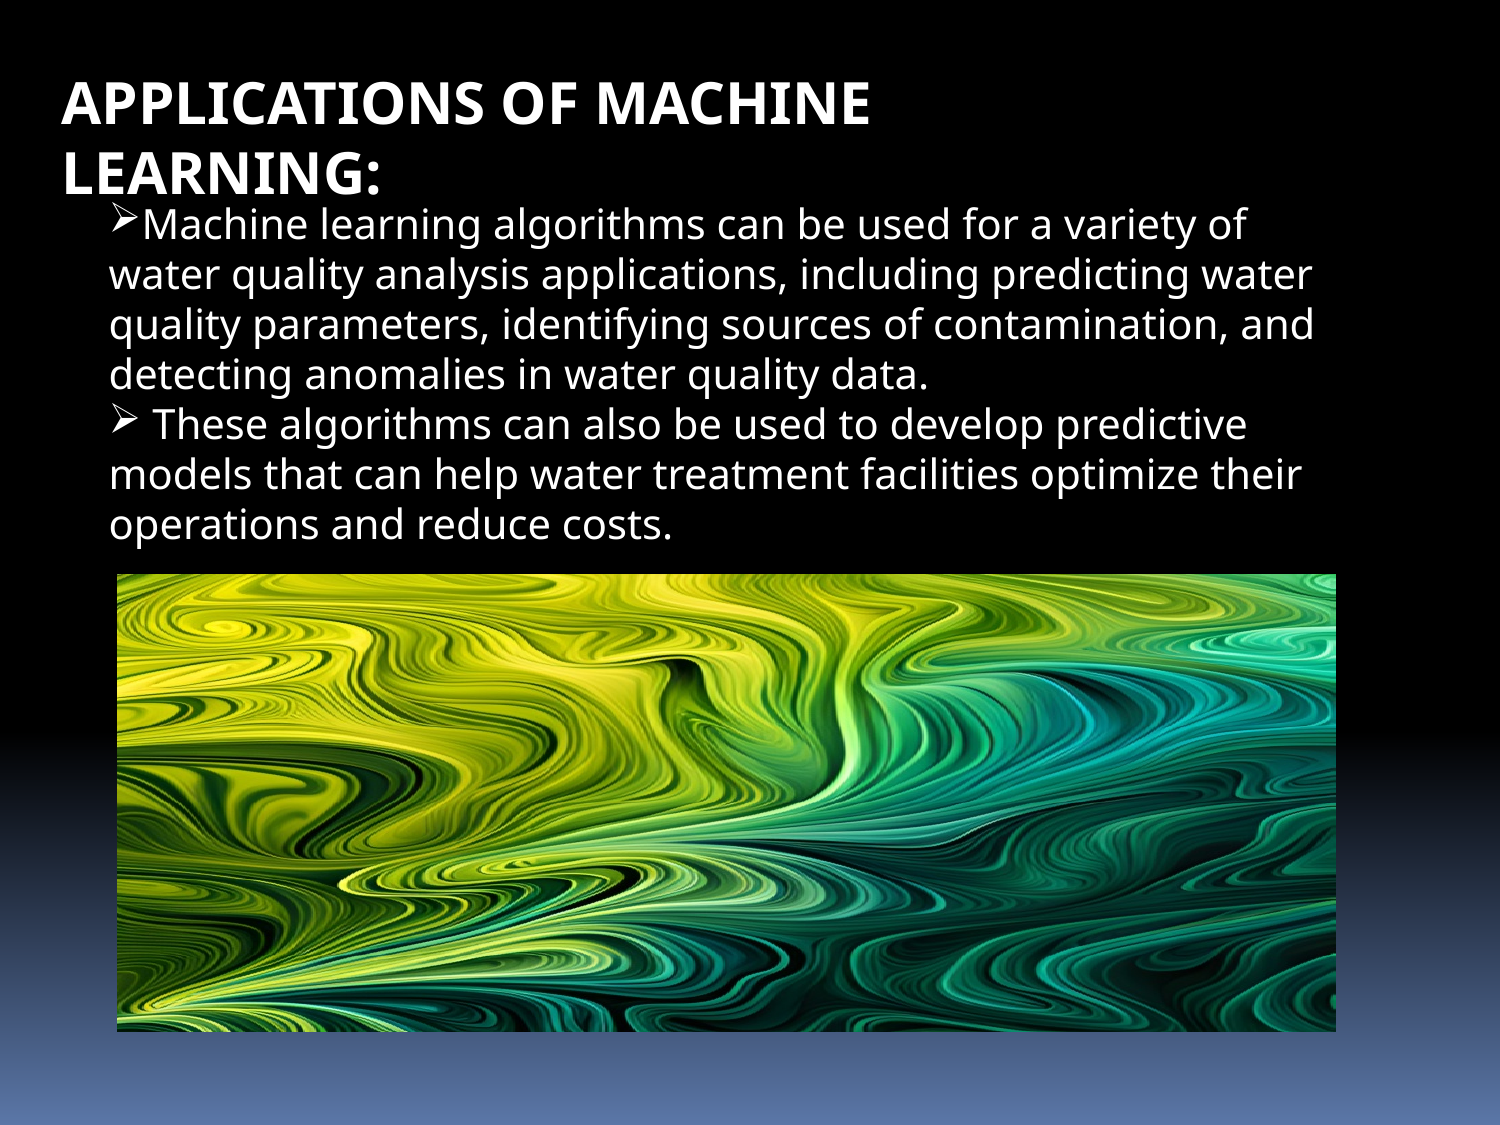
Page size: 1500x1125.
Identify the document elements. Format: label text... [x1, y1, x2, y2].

text_box Machine learning algorithms can be used for a variety of water quality analysis applications, including predicting water quality parameters, identifying sources of contamination, and detecting anomalies in water quality data. These algorithms can also be used to develop predictive models that can help water treatment facilities optimize their operations and reduce costs. [93, 140, 1348, 606]
picture [116, 573, 1337, 1032]
text_box APPLICATIONS OF MACHINE LEARNING: [46, 58, 1161, 284]
